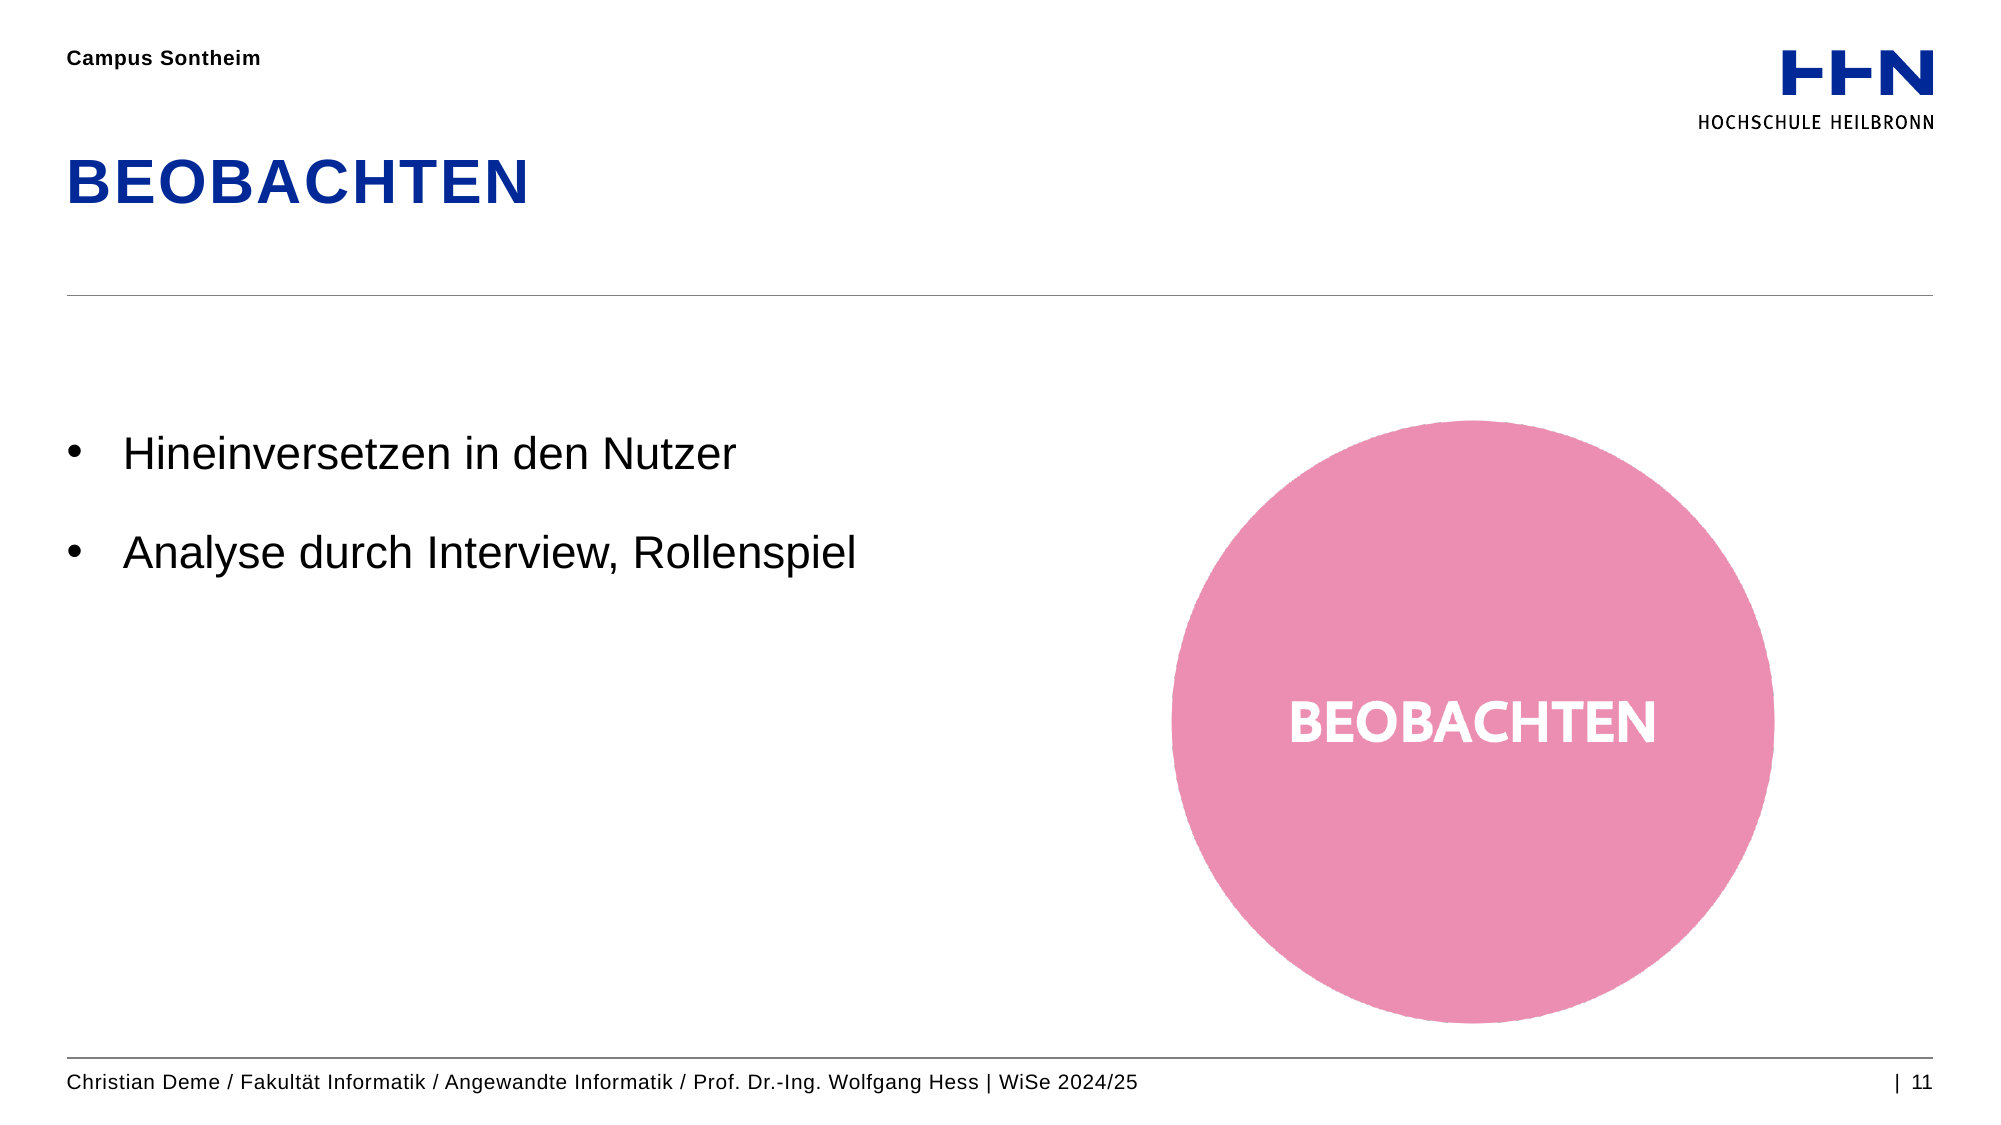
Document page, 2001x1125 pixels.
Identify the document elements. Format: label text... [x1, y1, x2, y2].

list Hineinversetzen in den Nutzer Analyse durch Interview, Rollenspiel [66, 420, 985, 1025]
title Beobachten [66, 147, 1933, 290]
footer Christian Deme / Fakultät Informatik / Angewandte Informatik / Prof. Dr.-Ing. Wolfgang Hess | WiSe 2024/25 [66, 1068, 1277, 1105]
slide_number | 11 [1621, 1068, 1933, 1105]
picture [1170, 420, 1779, 1025]
slide_number Campus Sontheim [66, 45, 1277, 81]
